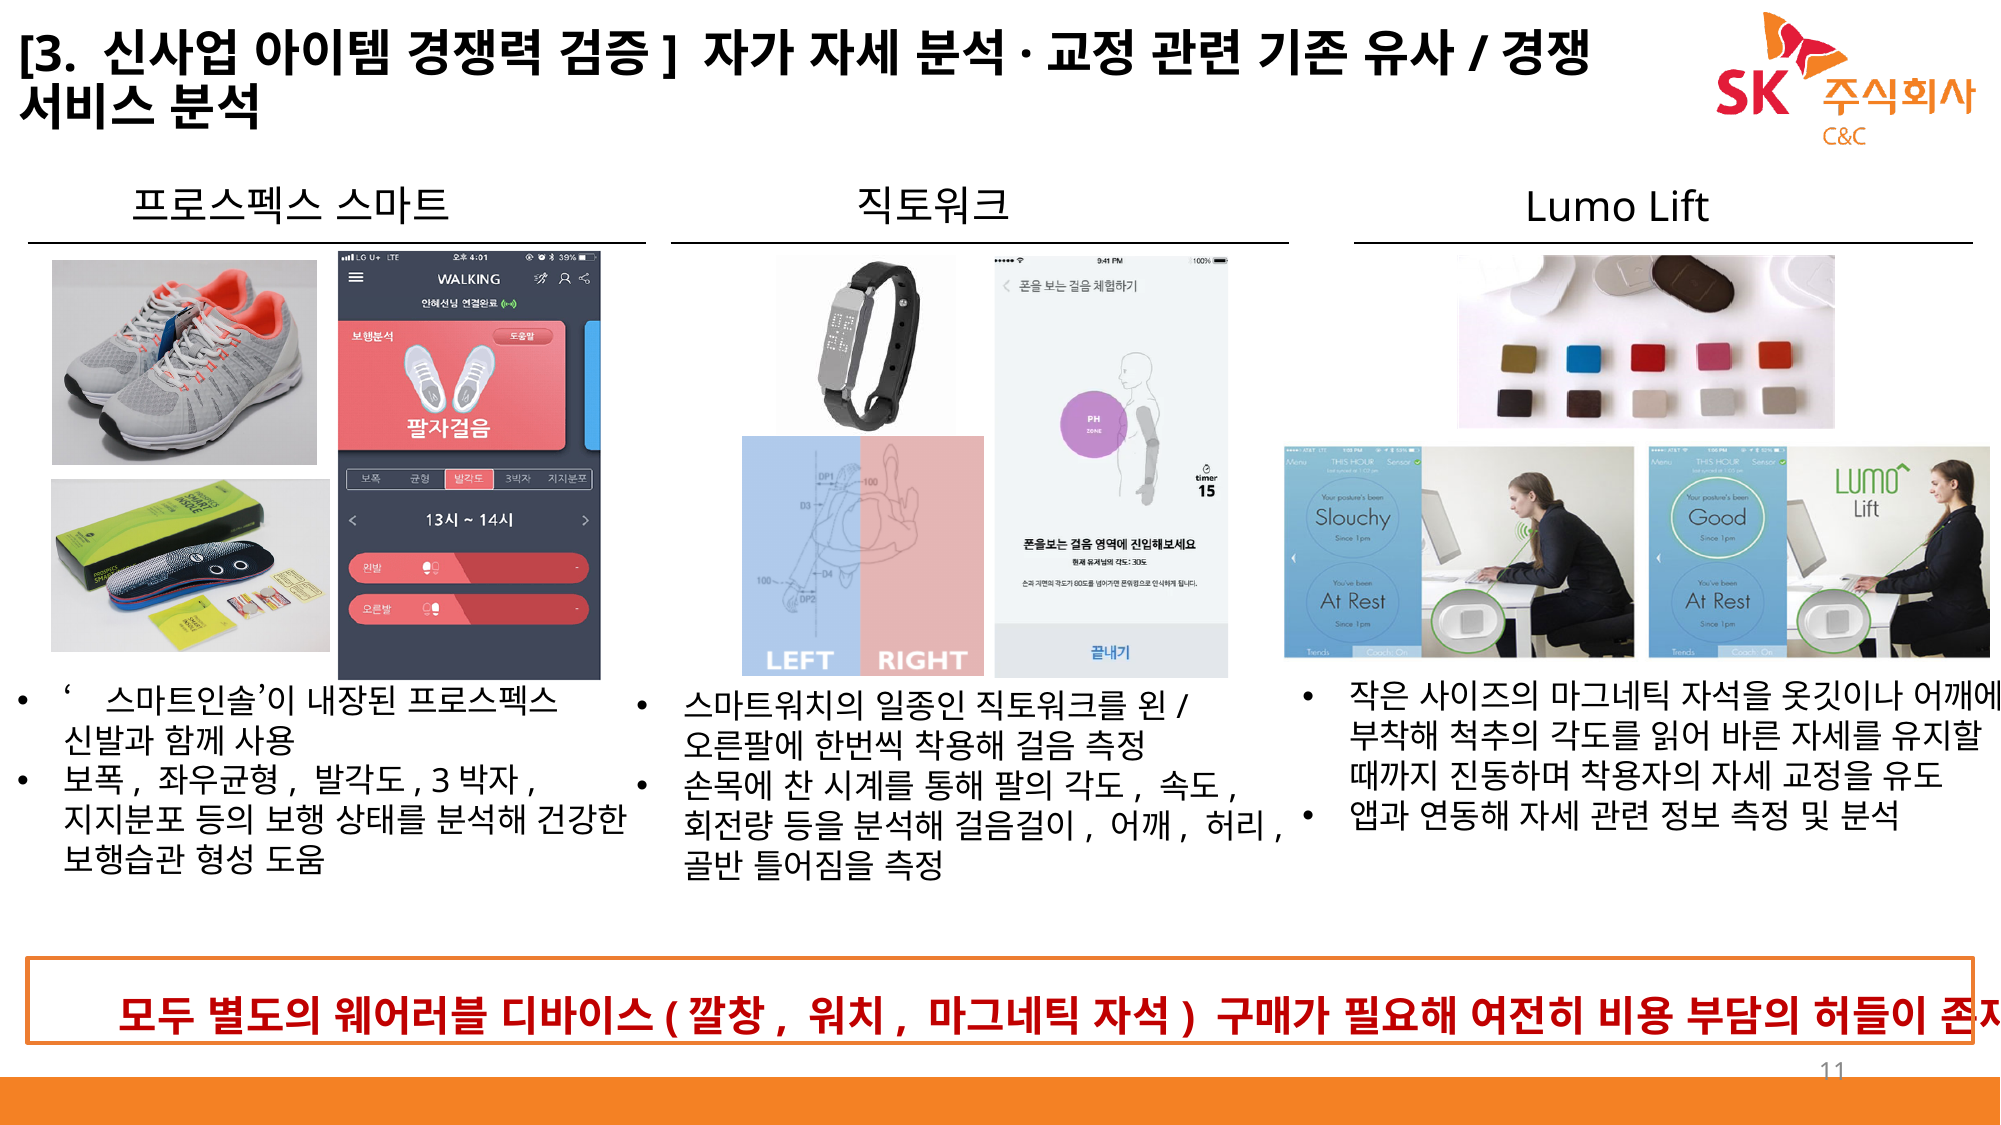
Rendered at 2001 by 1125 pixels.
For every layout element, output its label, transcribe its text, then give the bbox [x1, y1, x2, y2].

picture [336, 247, 603, 683]
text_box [15, 152, 647, 264]
text_box 스마트워치의 일종인 직토워크를 왼/오른팔에 한번씩 착용해 걸음 측정 손목에 찬 시계를 통해 팔의 각도, 속도, 회전량 등을 분석해 걸음걸이, 어깨, 허리, 골반 틀어짐을 측정 [621, 677, 1314, 875]
text_box [25, 956, 1975, 1045]
text_box [3. 신사업 아이템 경쟁력 검증] 자가 자세 분석·교정 관련 기존 유사/경쟁 서비스 분석 [3, 27, 1729, 138]
picture [776, 254, 956, 435]
picture [1702, 0, 1984, 225]
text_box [1341, 152, 1974, 264]
slide_number 11 [1412, 1045, 1863, 1103]
text_box 모두 별도의 웨어러블 디바이스(깔창, 워치, 마그네틱 자석) 구매가 필요해 여전히 비용 부담의 허들이 존재함 [0, 901, 2000, 982]
text_box 작은 사이즈의 마그네틱 자석을 옷깃이나 어깨에 부착해 척추의 각도를 읽어 바른 자세를 유지할 때까지 진동하며 착용자의 자세 교정을 유도 앱과 연동해 자세 관련 정보 측정 및 분석 [1287, 668, 2000, 865]
picture [741, 436, 984, 676]
picture [50, 479, 331, 652]
text_box ‘스마트인솔’이 내장된 프로스펙스 신발과 함께 사용 보폭, 좌우균형, 발각도, 3박자, 지지분포 등의 보행 상태를 분석해 건강한 보행습관 형성 도움 [2, 672, 652, 870]
picture [1280, 440, 1995, 663]
picture [994, 256, 1229, 679]
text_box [658, 152, 1290, 264]
picture [51, 259, 317, 465]
picture [1456, 254, 1836, 430]
